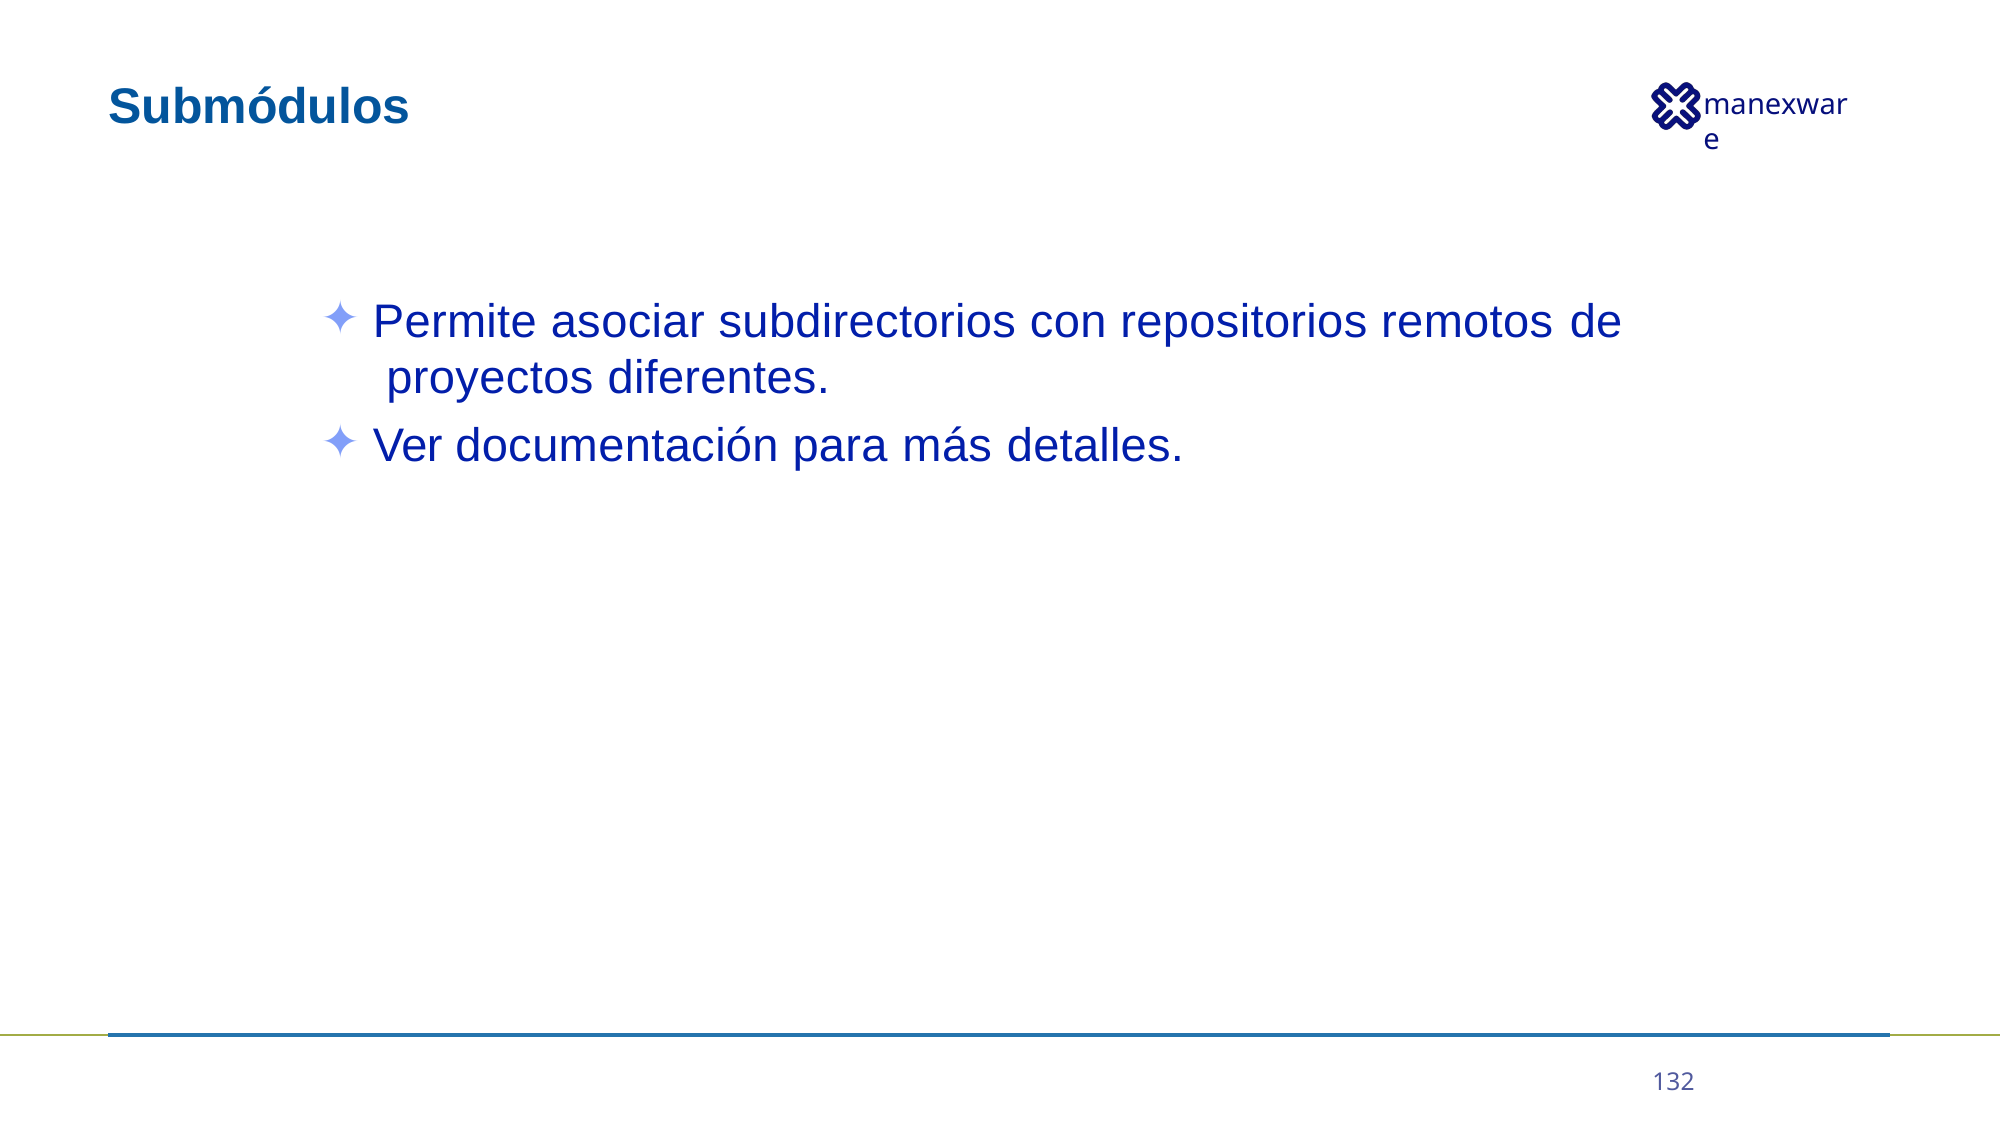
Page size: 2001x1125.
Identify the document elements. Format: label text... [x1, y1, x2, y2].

picture [1650, 81, 1702, 131]
title Submódulos [108, 59, 1569, 155]
text_box 132 [1646, 1063, 1699, 1100]
text_box Permite asociar subdirectorios con repositorios remotos de proyectos diferentes. Ver documentación para más detalles. [318, 285, 1624, 471]
